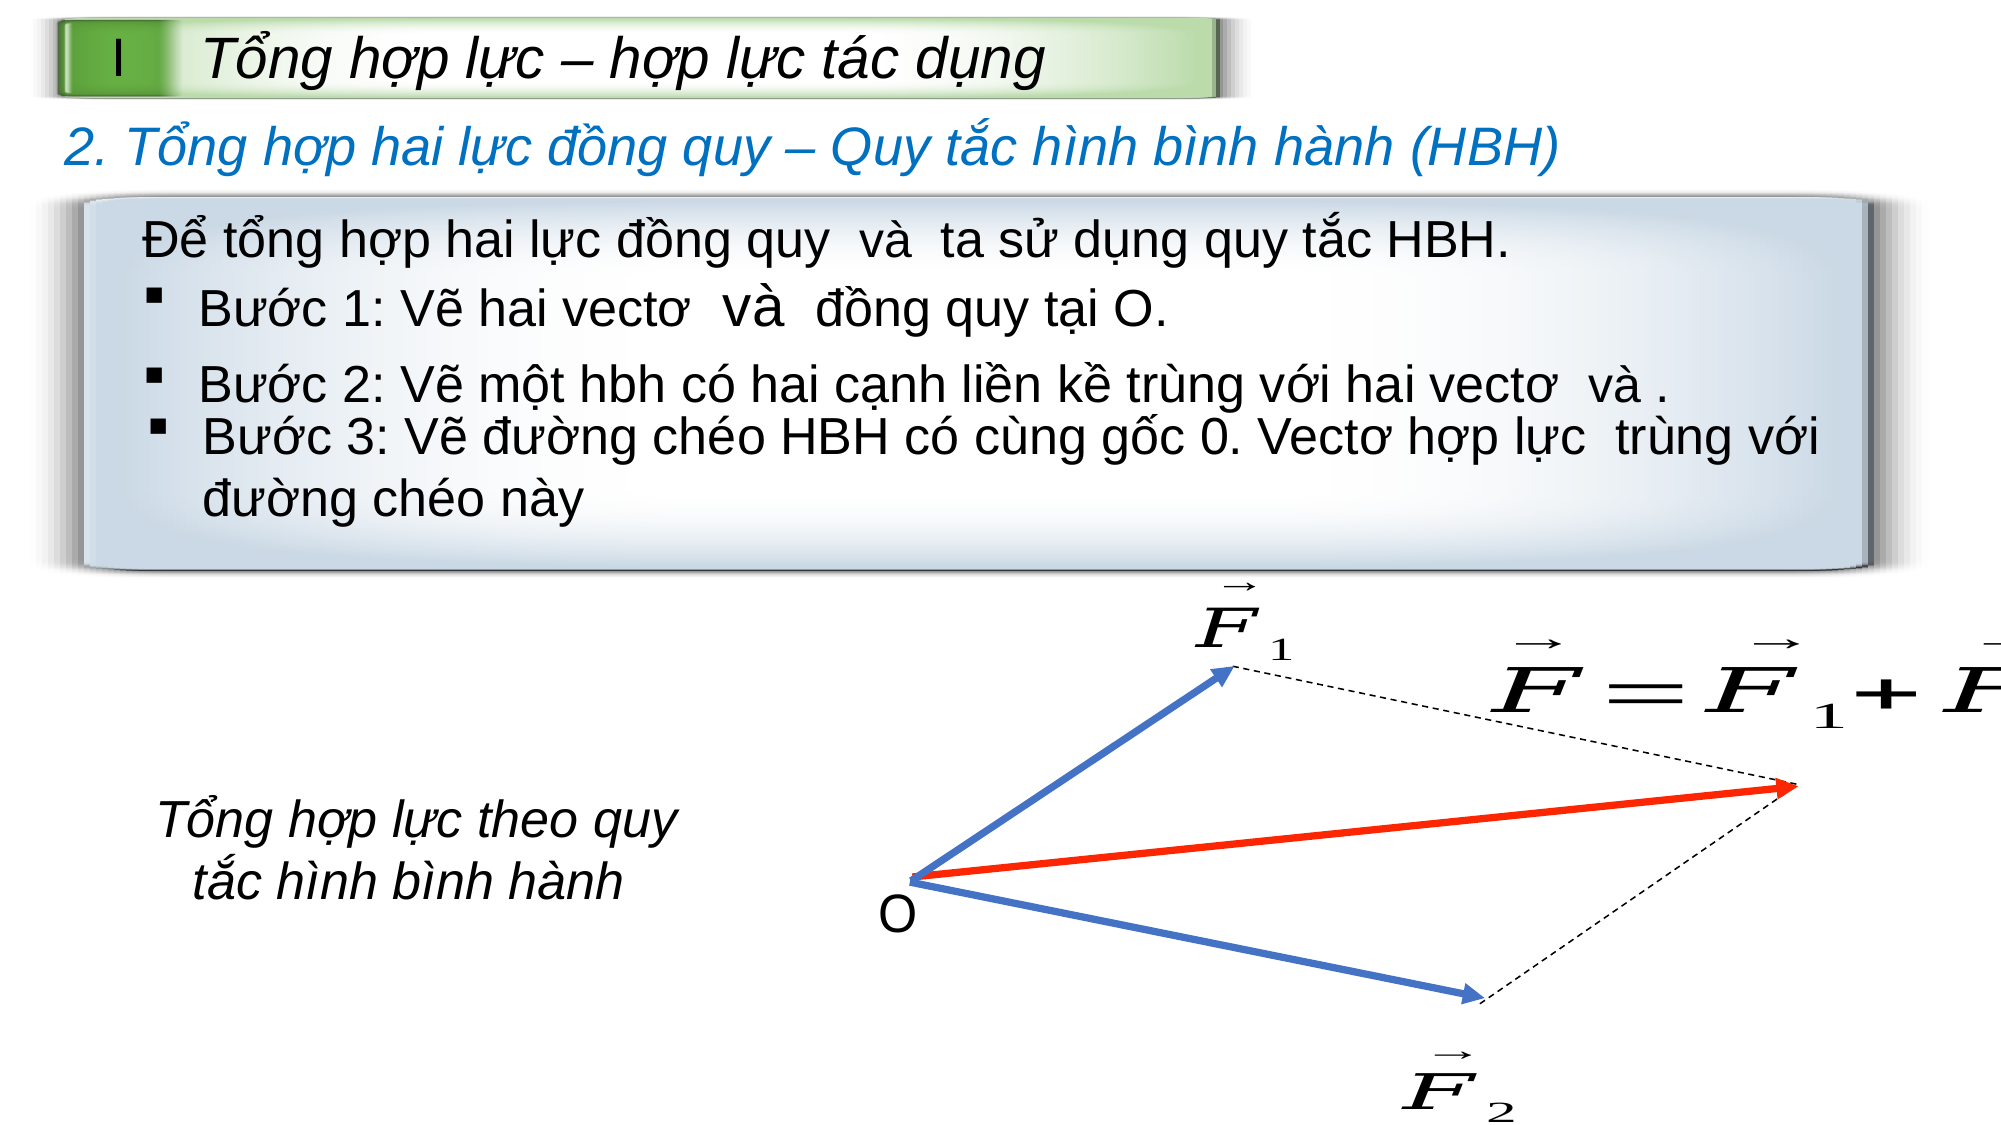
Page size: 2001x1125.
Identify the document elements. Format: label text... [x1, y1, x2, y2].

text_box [862, 562, 1516, 1125]
text_box 2. Tổng hợp hai lực đồng quy – Quy tắc hình bình hành (HBH) [49, 103, 1675, 184]
picture [30, 189, 1929, 578]
text_box [1516, 781, 1799, 816]
text_box Tổng hợp lực theo quy tắc hình bình hành [132, 777, 700, 918]
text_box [0, 10, 1407, 100]
